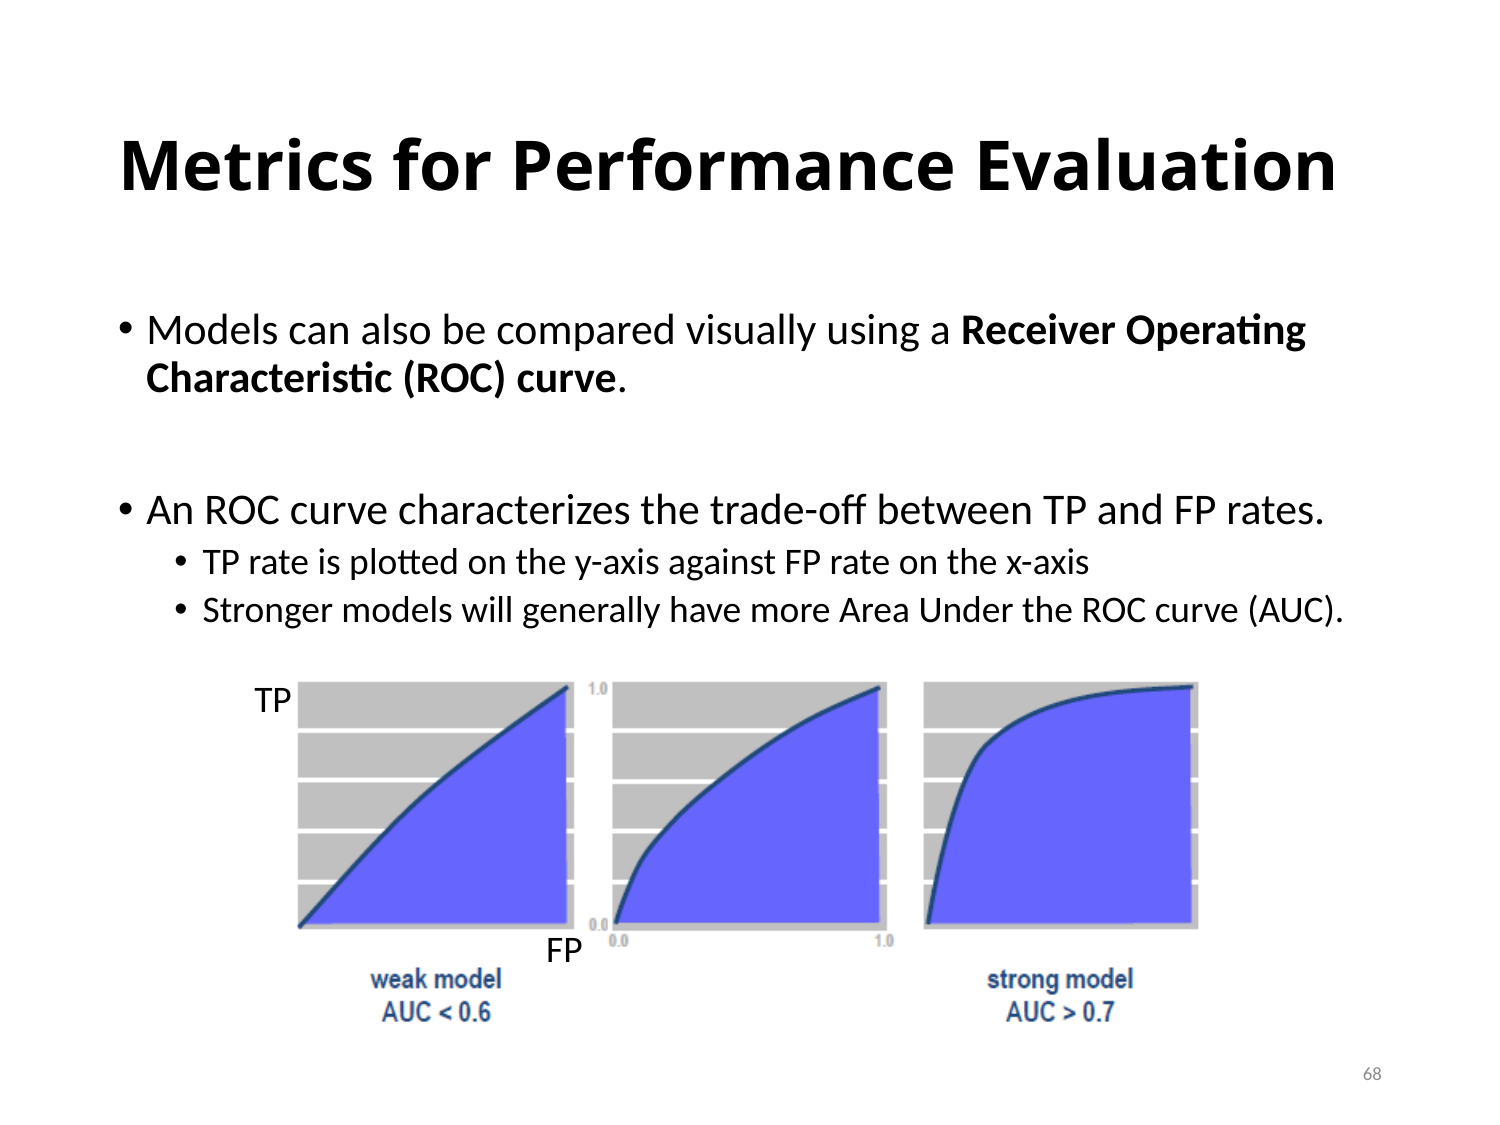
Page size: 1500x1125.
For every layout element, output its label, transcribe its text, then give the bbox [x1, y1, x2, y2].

list Models can also be compared visually using a Receiver Operating Characteristic (ROC) curve. An ROC curve characterizes the trade-off between TP and FP rates. TP rate is plotted on the y-axis against FP rate on the x-axis Stronger models will generally have more Area Under the ROC curve (AUC). [103, 299, 1397, 1014]
picture [295, 678, 1205, 1031]
text_box TP [239, 667, 307, 728]
slide_number 68 [1059, 1042, 1397, 1103]
title Metrics for Performance Evaluation [103, 59, 1397, 278]
